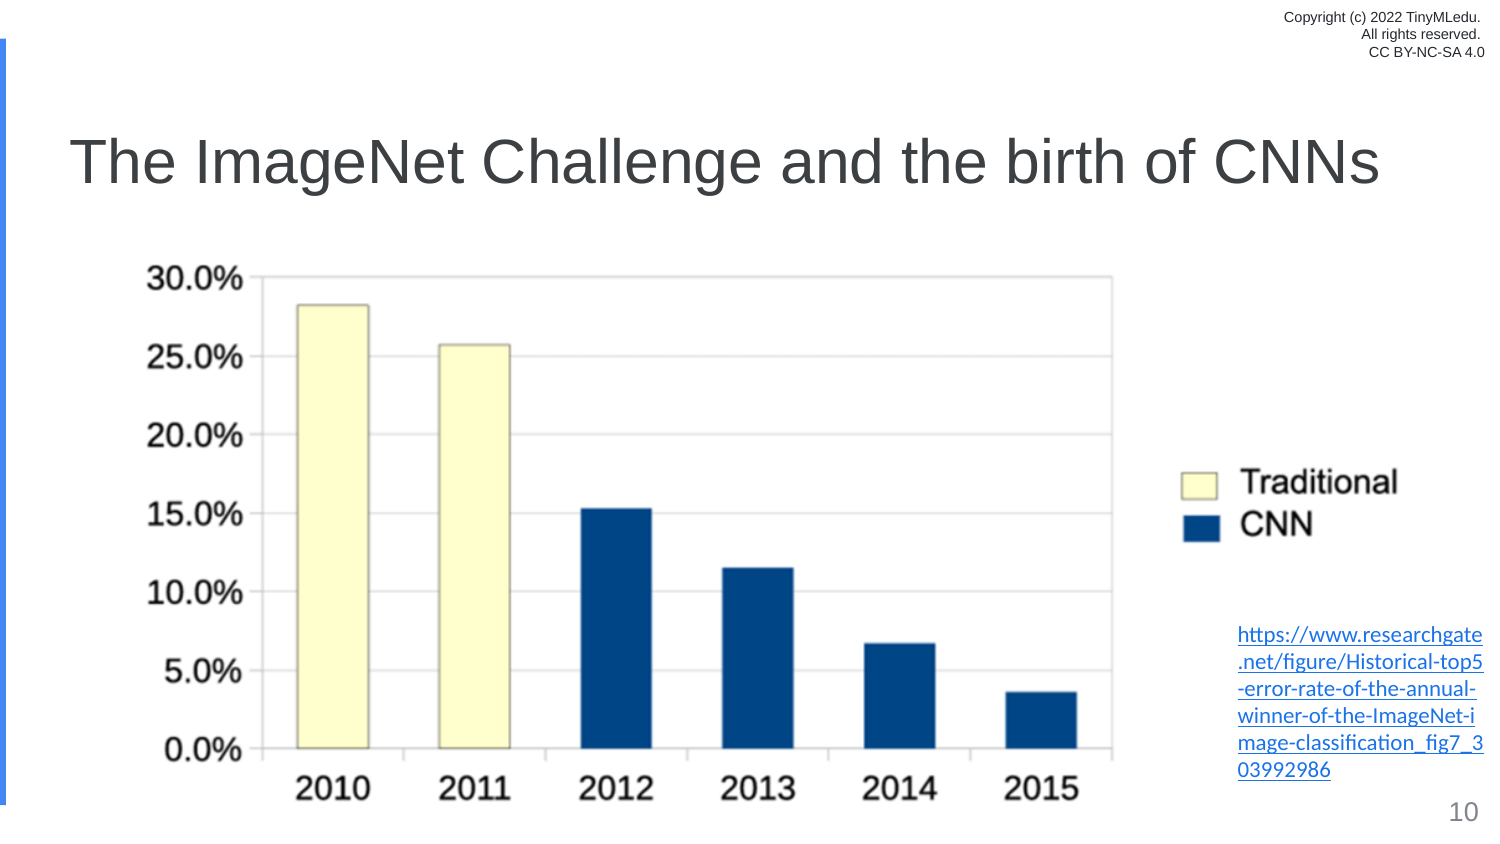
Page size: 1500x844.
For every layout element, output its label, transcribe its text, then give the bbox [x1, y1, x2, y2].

slide_number 10 [1403, 779, 1494, 844]
picture [24, 224, 1441, 819]
title The ImageNet Challenge and the birth of CNNs [54, 105, 1500, 200]
text_box https://www.researchgate.net/figure/Historical-top5-error-rate-of-the-annual-winner-of-the-ImageNet-image-classification_fig7_303992986 [1445, 600, 1500, 663]
